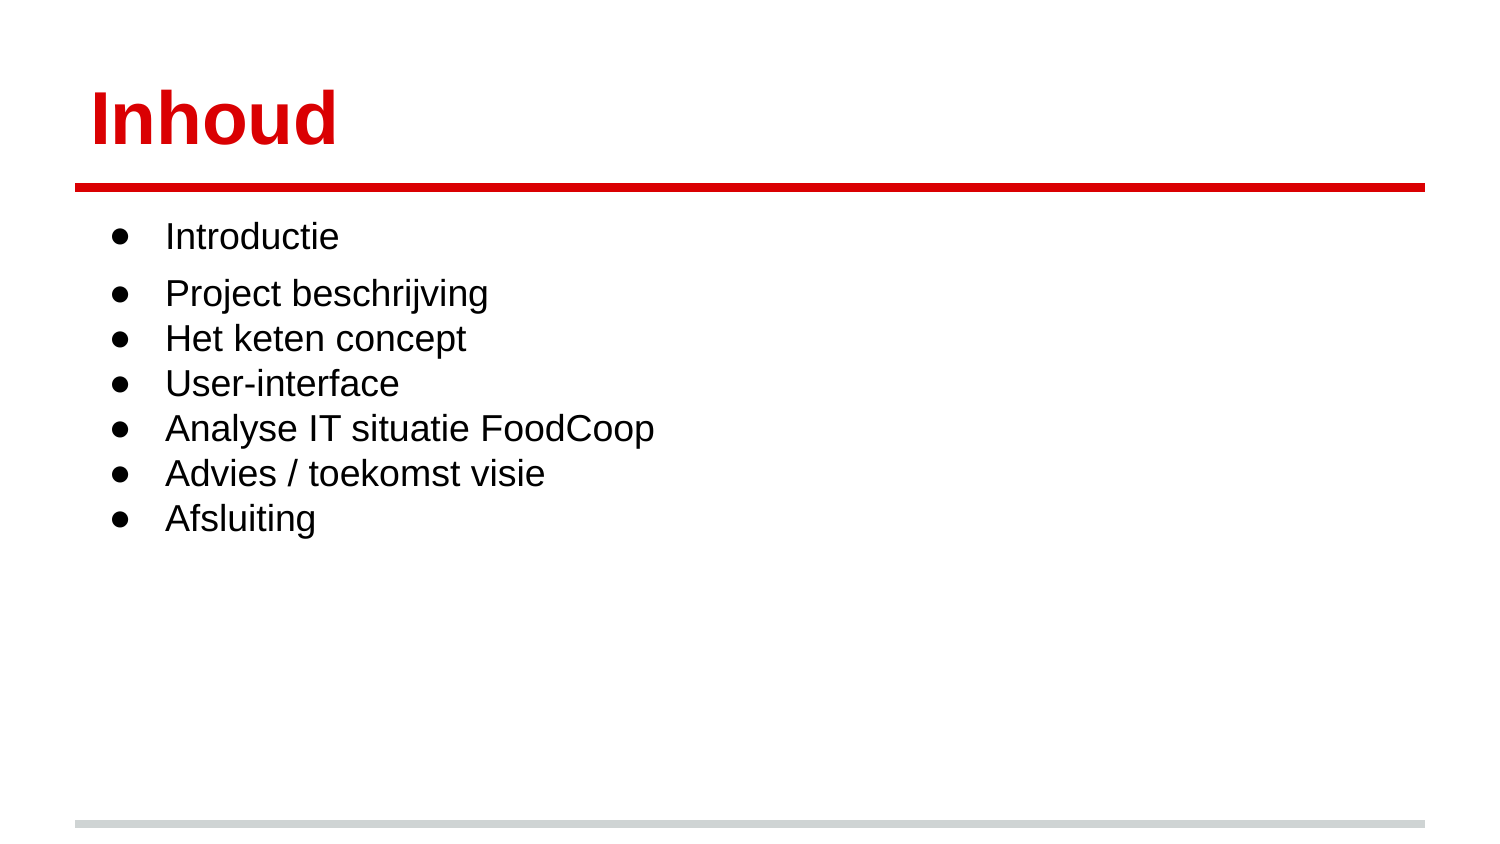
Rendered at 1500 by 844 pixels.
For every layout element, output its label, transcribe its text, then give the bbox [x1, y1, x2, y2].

title Inhoud [75, 33, 1425, 175]
list Introductie Project beschrijving Het keten concept User-interface Analyse IT situatie FoodCoop Advies / toekomst visie Afsluiting [75, 196, 1425, 808]
